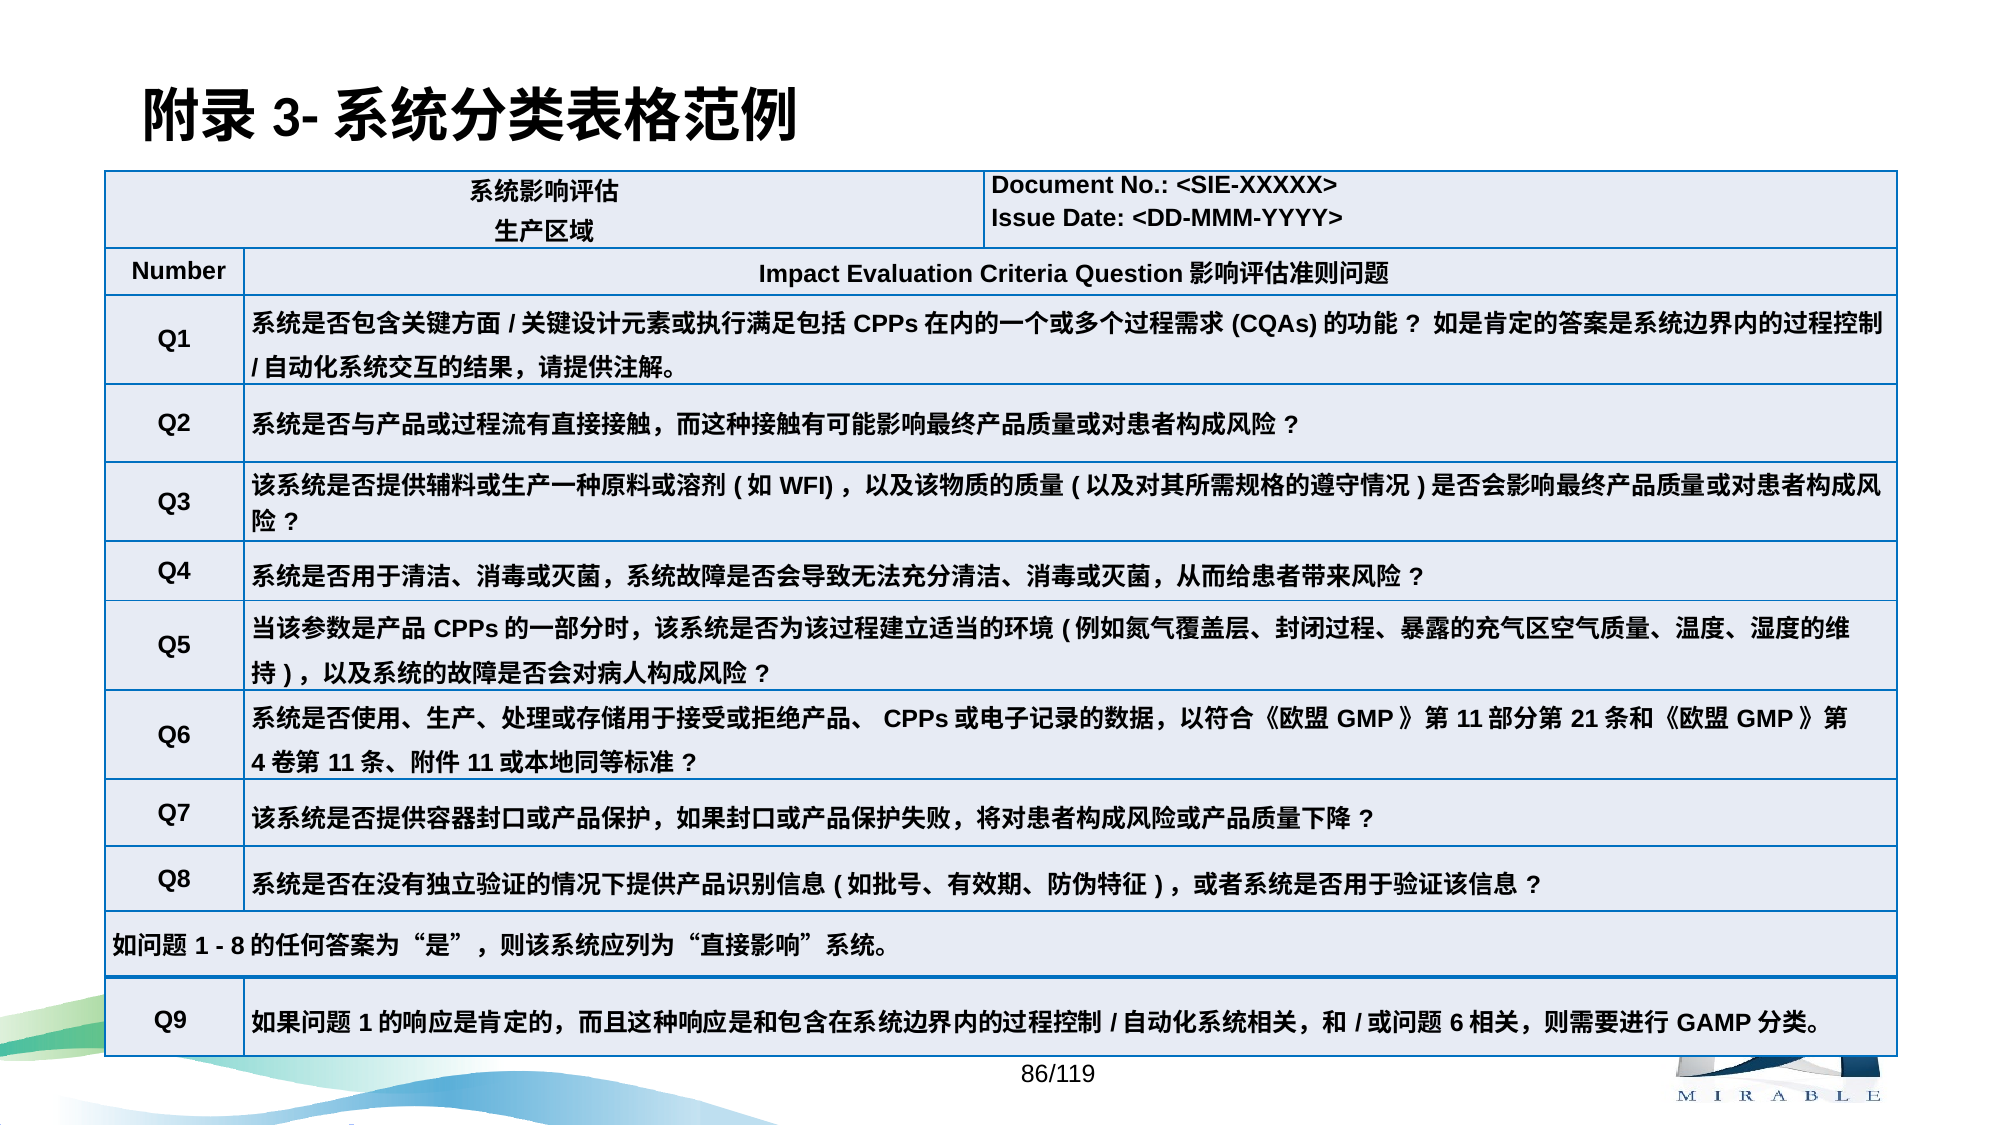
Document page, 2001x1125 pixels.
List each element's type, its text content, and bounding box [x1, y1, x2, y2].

picture [1659, 1057, 1896, 1103]
table_cell Q3 [106, 463, 243, 540]
slide_number 86/119 [833, 1042, 1284, 1103]
table_cell Q2 [106, 385, 243, 461]
table_cell Q7 [106, 780, 243, 845]
table_cell 系统是否使用、生产、处理或存储用于接受或拒绝产品、CPPs或电子记录的数据，以符合《欧盟GMP》第11部分第21条和《欧盟GMP》第4卷第11条、附件11或本地同等标准? [245, 691, 1896, 778]
table_cell 如果问题1的响应是肯定的，而且这种响应是和包含在系统边界内的过程控制/自动化系统相关，和/或问题6相关，则需要进行GAMP分类。 [245, 979, 1896, 1055]
table_cell 系统是否与产品或过程流有直接接触，而这种接触有可能影响最终产品质量或对患者构成风险? [245, 385, 1896, 461]
table_cell 如问题1 - 8的任何答案为“是”，则该系统应列为“直接影响”系统。 [106, 912, 1896, 975]
table_cell 系统是否包含关键方面/关键设计元素或执行满足包括CPPs在内的一个或多个过程需求(CQAs)的功能? 如是肯定的答案是系统边界内的过程控制/自动化系统交互的结果，请提供注解。 [245, 296, 1896, 383]
picture [0, 977, 702, 1125]
table_header Document No.: <SIE-XXXXX> Issue Date: <DD-MMM-YYYY> [985, 172, 1896, 247]
table_cell Q1 [106, 296, 243, 383]
title 附录3-系统分类表格范例 [125, 64, 1874, 170]
table_cell Q8 [106, 847, 243, 910]
table_cell Impact Evaluation Criteria Question影响评估准则问题 [245, 249, 1896, 294]
table_cell 系统是否在没有独立验证的情况下提供产品识别信息(如批号、有效期、防伪特征)，或者系统是否用于验证该信息? [245, 847, 1896, 910]
table_cell Q6 [106, 691, 243, 778]
table_cell 该系统是否提供容器封口或产品保护，如果封口或产品保护失败，将对患者构成风险或产品质量下降? [245, 780, 1896, 845]
table_cell Number [106, 249, 243, 294]
table_cell Q9 [106, 979, 243, 1055]
table_cell Q5 [106, 601, 243, 689]
table_cell 该系统是否提供辅料或生产一种原料或溶剂(如WFI)，以及该物质的质量(以及对其所需规格的遵守情况)是否会影响最终产品质量或对患者构成风险? [245, 463, 1896, 540]
table_cell 系统是否用于清洁、消毒或灭菌，系统故障是否会导致无法充分清洁、消毒或灭菌，从而给患者带来风险? [245, 542, 1896, 600]
table_header 系统影响评估 生产区域 [106, 172, 983, 247]
table_cell 当该参数是产品CPPs的一部分时，该系统是否为该过程建立适当的环境(例如氮气覆盖层、封闭过程、暴露的充气区空气质量、温度、湿度的维持)，以及系统的故障是否会对病人构成风险? [245, 601, 1896, 689]
table_cell Q4 [106, 542, 243, 600]
